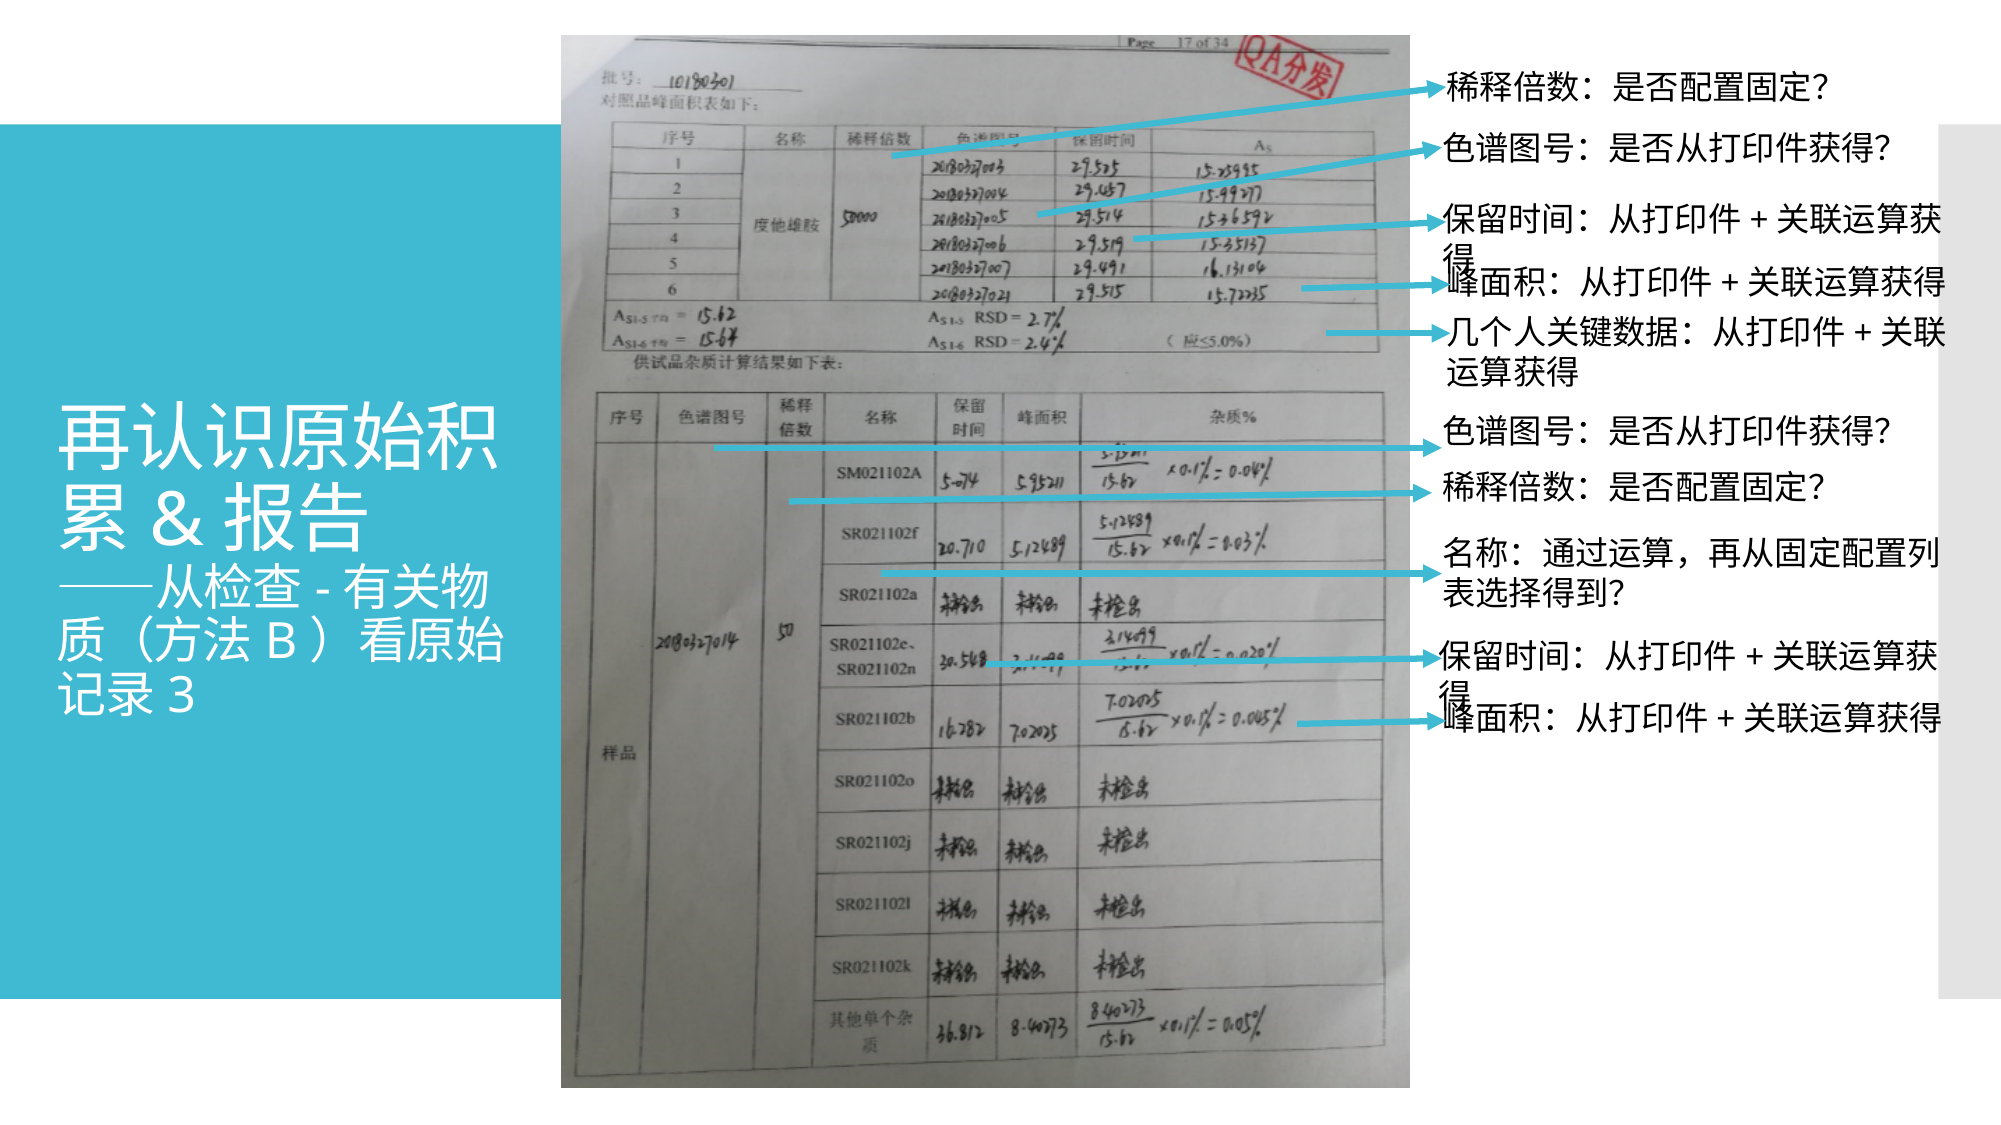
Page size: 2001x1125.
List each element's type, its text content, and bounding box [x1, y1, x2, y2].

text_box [891, 86, 1447, 157]
picture [561, 35, 1410, 1089]
title 再认识原始积累&报告 ——从检查-有关物质（方法B）看原始记录3 [41, 184, 525, 940]
text_box 保留时间：从打印件+关联运算获得 [1423, 627, 1985, 723]
text_box 保留时间：从打印件+关联运算获得 [1427, 191, 1981, 286]
text_box 峰面积：从打印件+关联运算获得 [1427, 689, 1959, 745]
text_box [1037, 147, 1443, 215]
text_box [1296, 720, 1447, 725]
text_box 色谱图号：是否从打印件获得？ [1427, 402, 1959, 458]
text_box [788, 492, 1433, 502]
text_box 名称：通过运算，再从固定配置列表选择得到？ [1427, 524, 1959, 620]
text_box 色谱图号：是否从打印件获得？ [1443, 119, 1959, 175]
text_box 峰面积：从打印件+关联运算获得 [1431, 253, 1963, 303]
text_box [1133, 221, 1447, 240]
text_box 稀释倍数：是否配置固定？ [1427, 458, 1959, 514]
text_box 稀释倍数：是否配置固定？ [1431, 59, 1963, 114]
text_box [985, 658, 1443, 665]
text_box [1301, 284, 1451, 289]
text_box 几个人关键数据：从打印件+关联运算获得 [1431, 303, 1963, 399]
